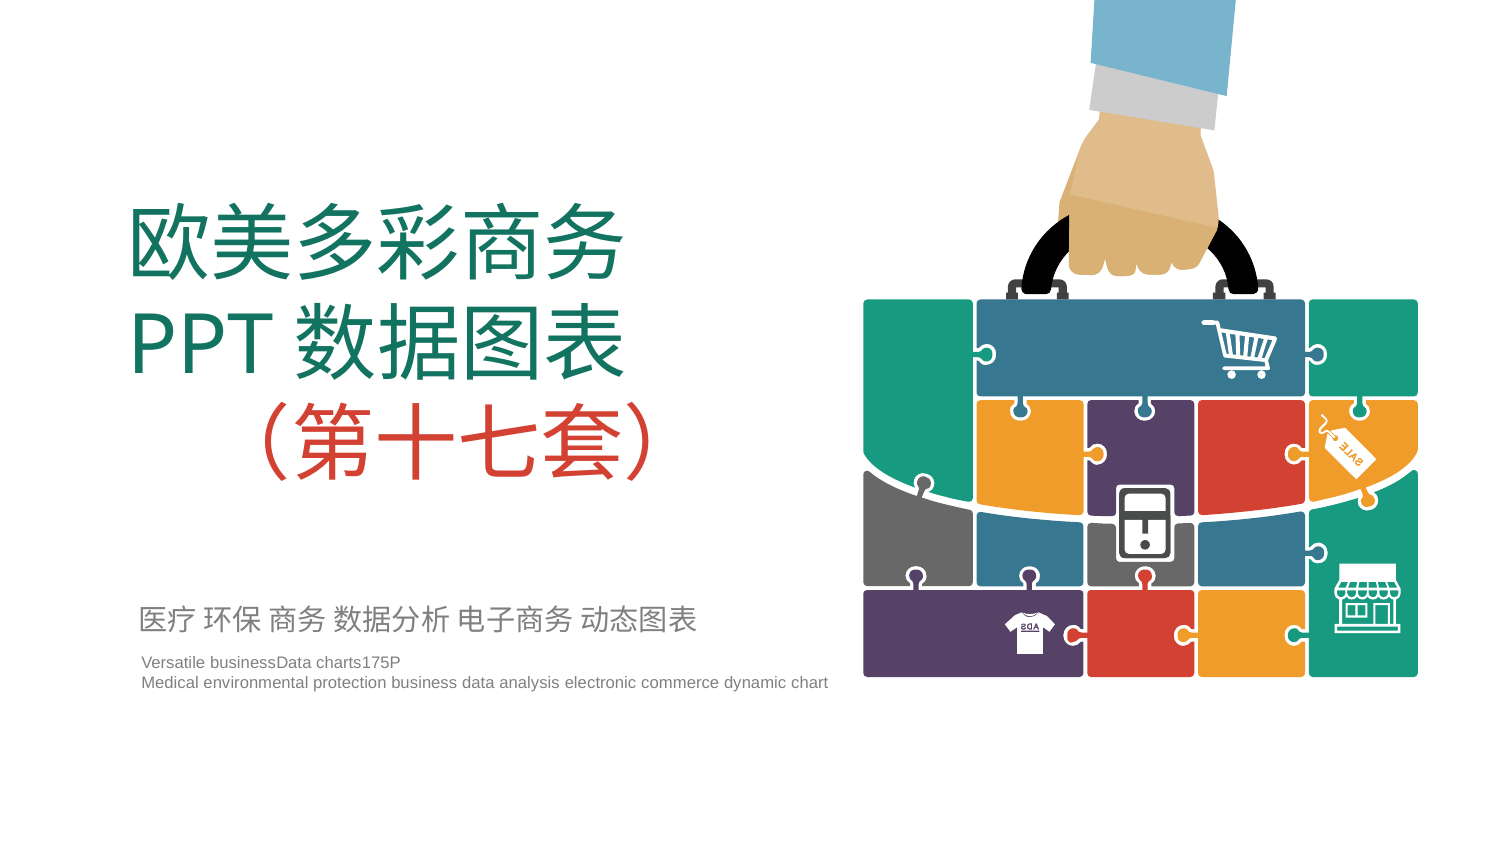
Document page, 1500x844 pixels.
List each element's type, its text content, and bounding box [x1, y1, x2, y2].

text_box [863, 0, 1419, 678]
text_box 医疗 环保 商务 数据分析 电子商务 动态图表 [123, 594, 727, 644]
text_box 欧美多彩商务 PPT数据图表 （第十七套） [112, 182, 803, 498]
text_box Versatile businessData charts175P Medical environmental protection business data analysis electronic commerce dynamic chart [126, 644, 864, 700]
